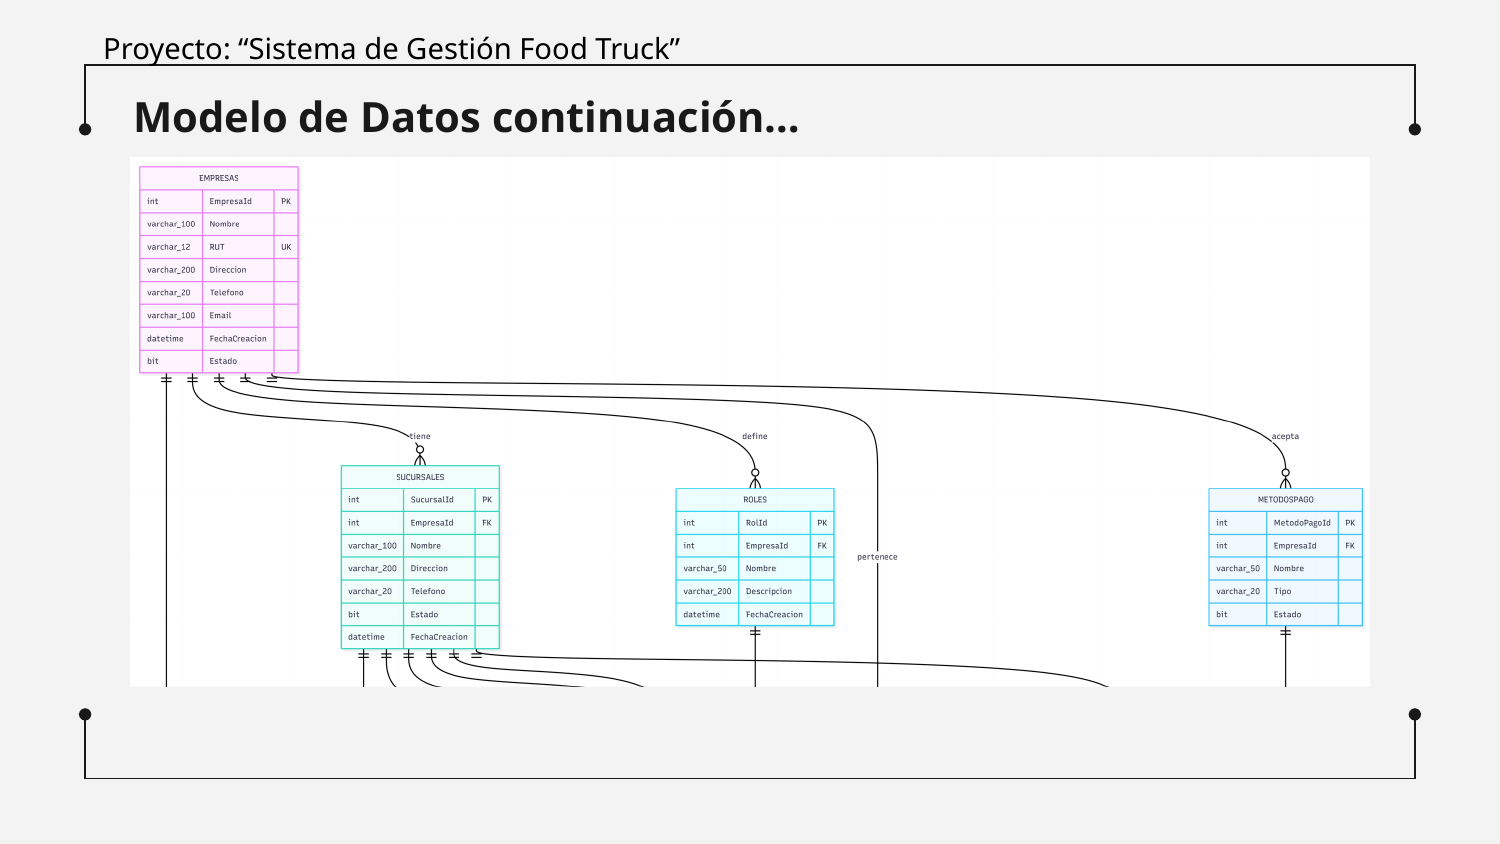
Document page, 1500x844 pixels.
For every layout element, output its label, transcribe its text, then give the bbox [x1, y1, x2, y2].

picture [130, 157, 1370, 687]
title Modelo de Datos continuación… [118, 75, 1383, 170]
text_box Proyecto: “Sistema de Gestión Food Truck” [88, 22, 839, 73]
